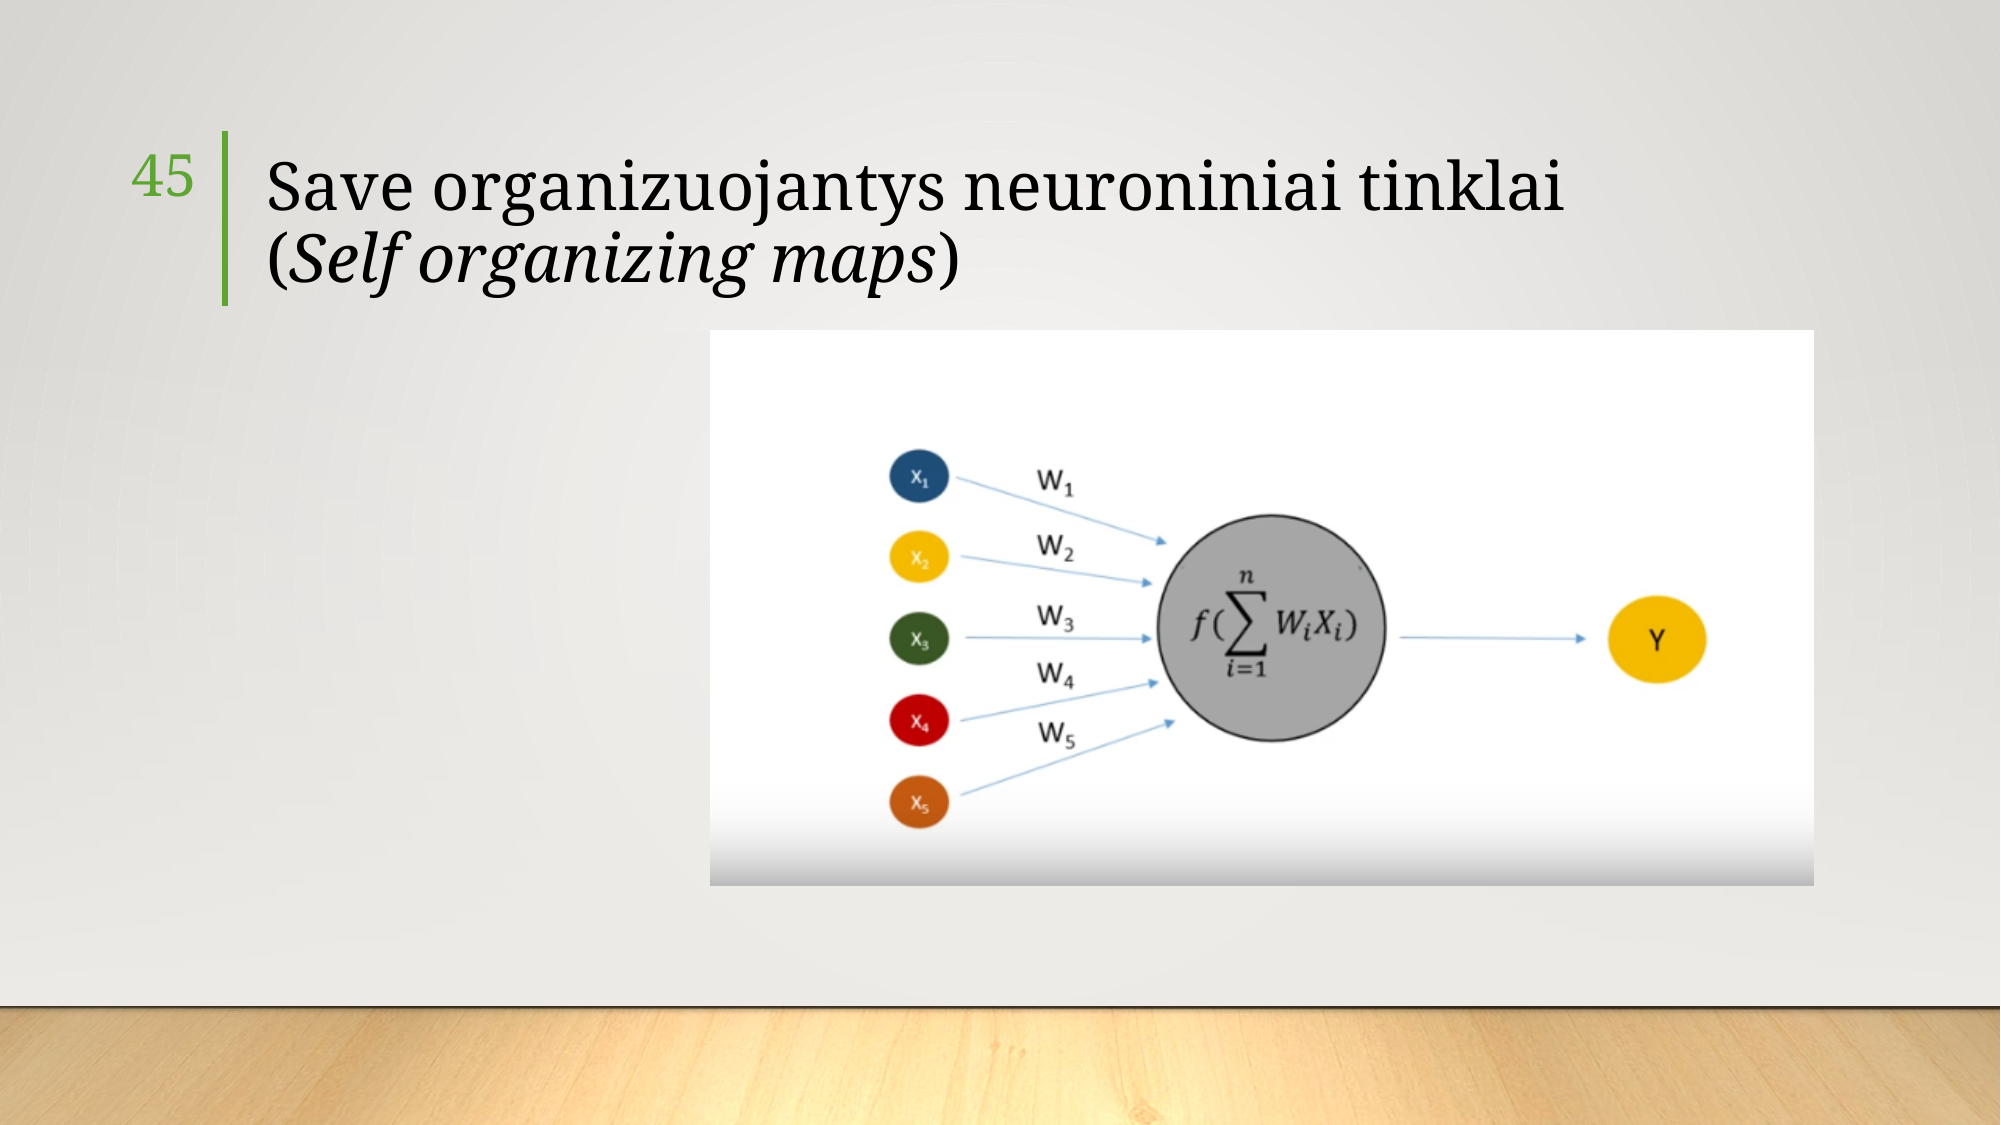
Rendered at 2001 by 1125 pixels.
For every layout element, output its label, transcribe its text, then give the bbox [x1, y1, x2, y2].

picture [0, 1006, 2000, 1125]
picture [709, 330, 1814, 886]
title Save organizuojantys neuroniniai tinklai (Self organizing maps) [251, 131, 1814, 305]
slide_number 45 [78, 131, 212, 254]
